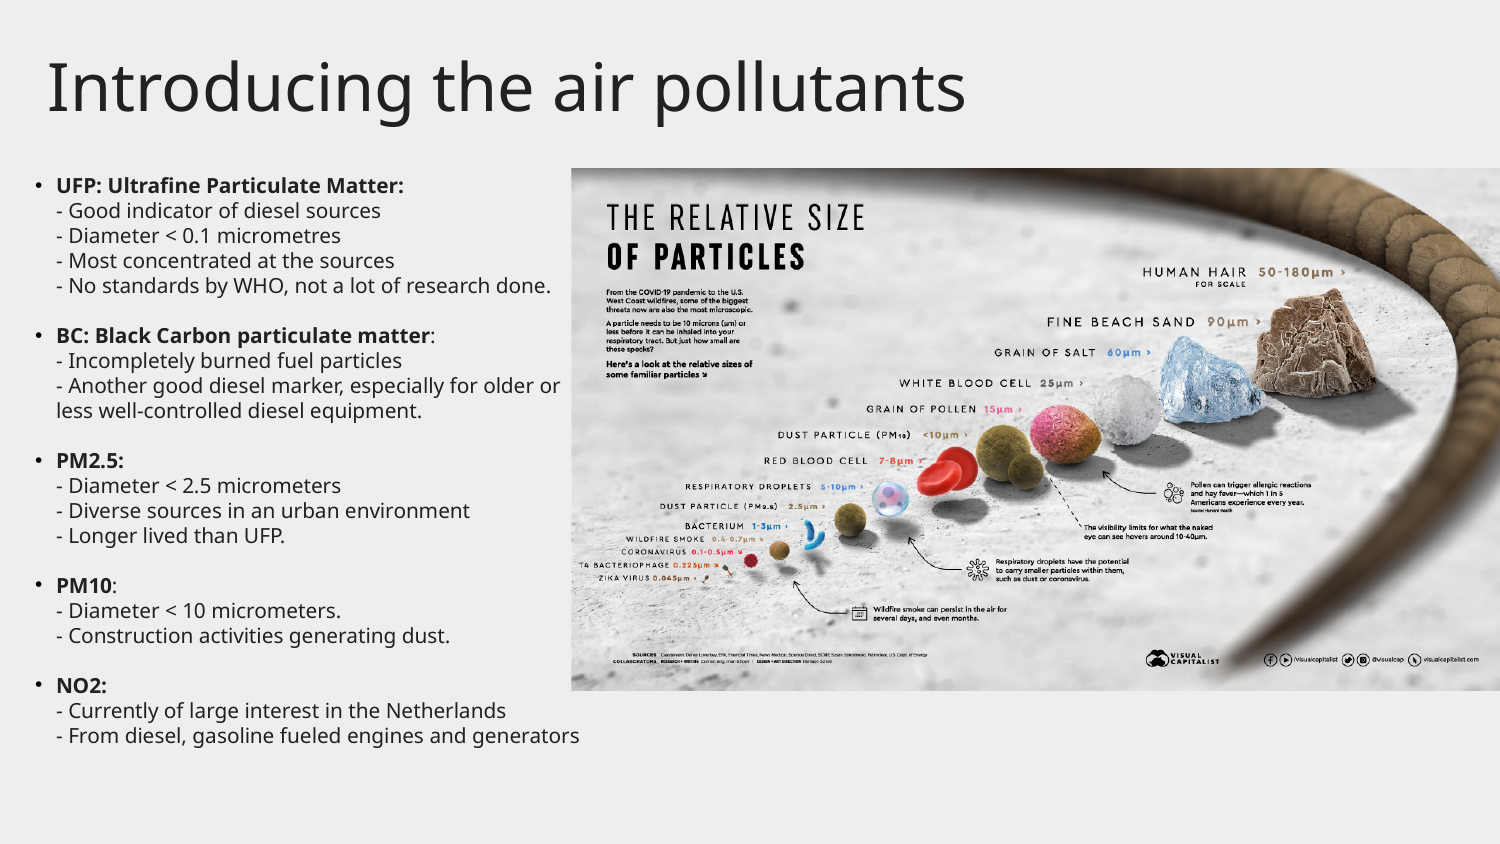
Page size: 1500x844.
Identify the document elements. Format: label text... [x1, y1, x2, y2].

text_box Introducing the air pollutants [33, 37, 1377, 133]
picture [570, 168, 1500, 691]
text_box UFP: Ultrafine Particulate Matter: - Good indicator of diesel sources - Diameter < 0.1 micrometres - Most concentrated at the sources - No standards by WHO, not a lot of research done. BC: Black Carbon particulate matter: - Incompletely burned fuel particles - Another good diesel marker, especially for older or less well-controlled diesel equipment. PM2.5: - Diameter < 2.5 micrometers - Diverse sources in an urban environment - Longer lived than UFP. PM10: - Diameter < 10 micrometers. - Construction activities generating dust. NO2: - Currently of large interest in the Netherlands - From diesel, gasoline fueled engines and generators [20, 165, 602, 793]
